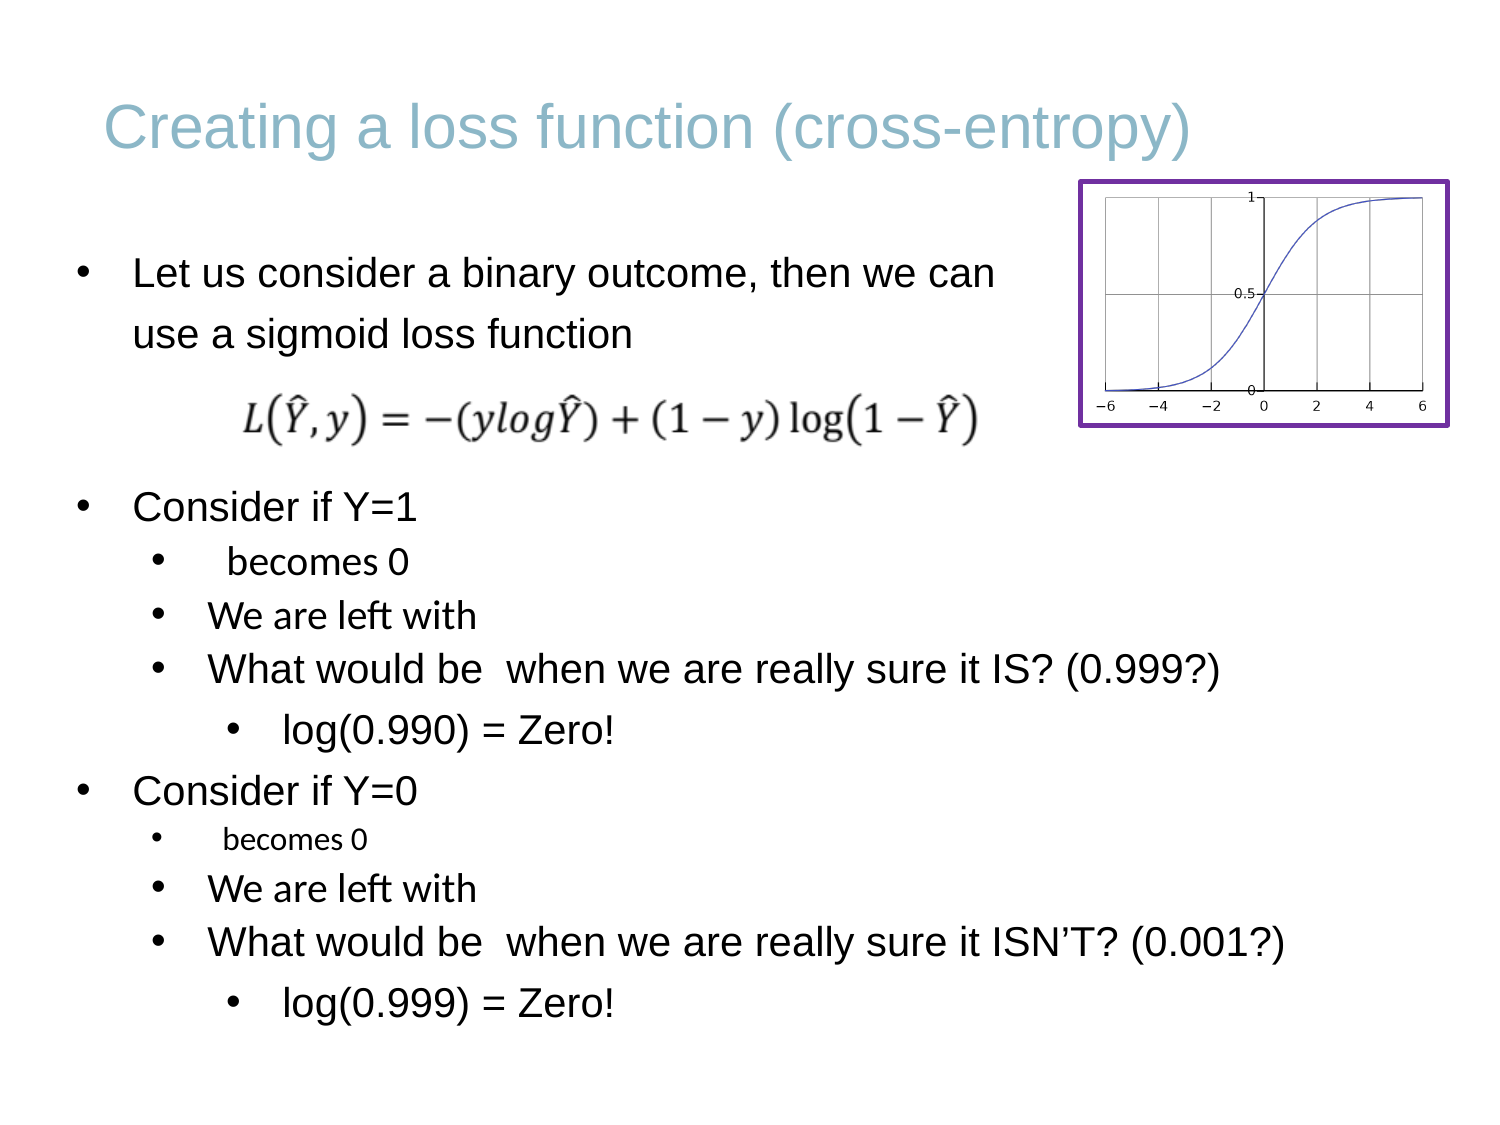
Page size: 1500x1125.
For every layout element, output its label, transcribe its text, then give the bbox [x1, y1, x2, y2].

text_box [121, 387, 1062, 501]
picture [1082, 183, 1446, 424]
text_box Creating a loss function (cross-entropy) [103, 81, 1375, 151]
text_box Let us consider a binary outcome, then we can use a sigmoid loss function [76, 234, 1028, 339]
